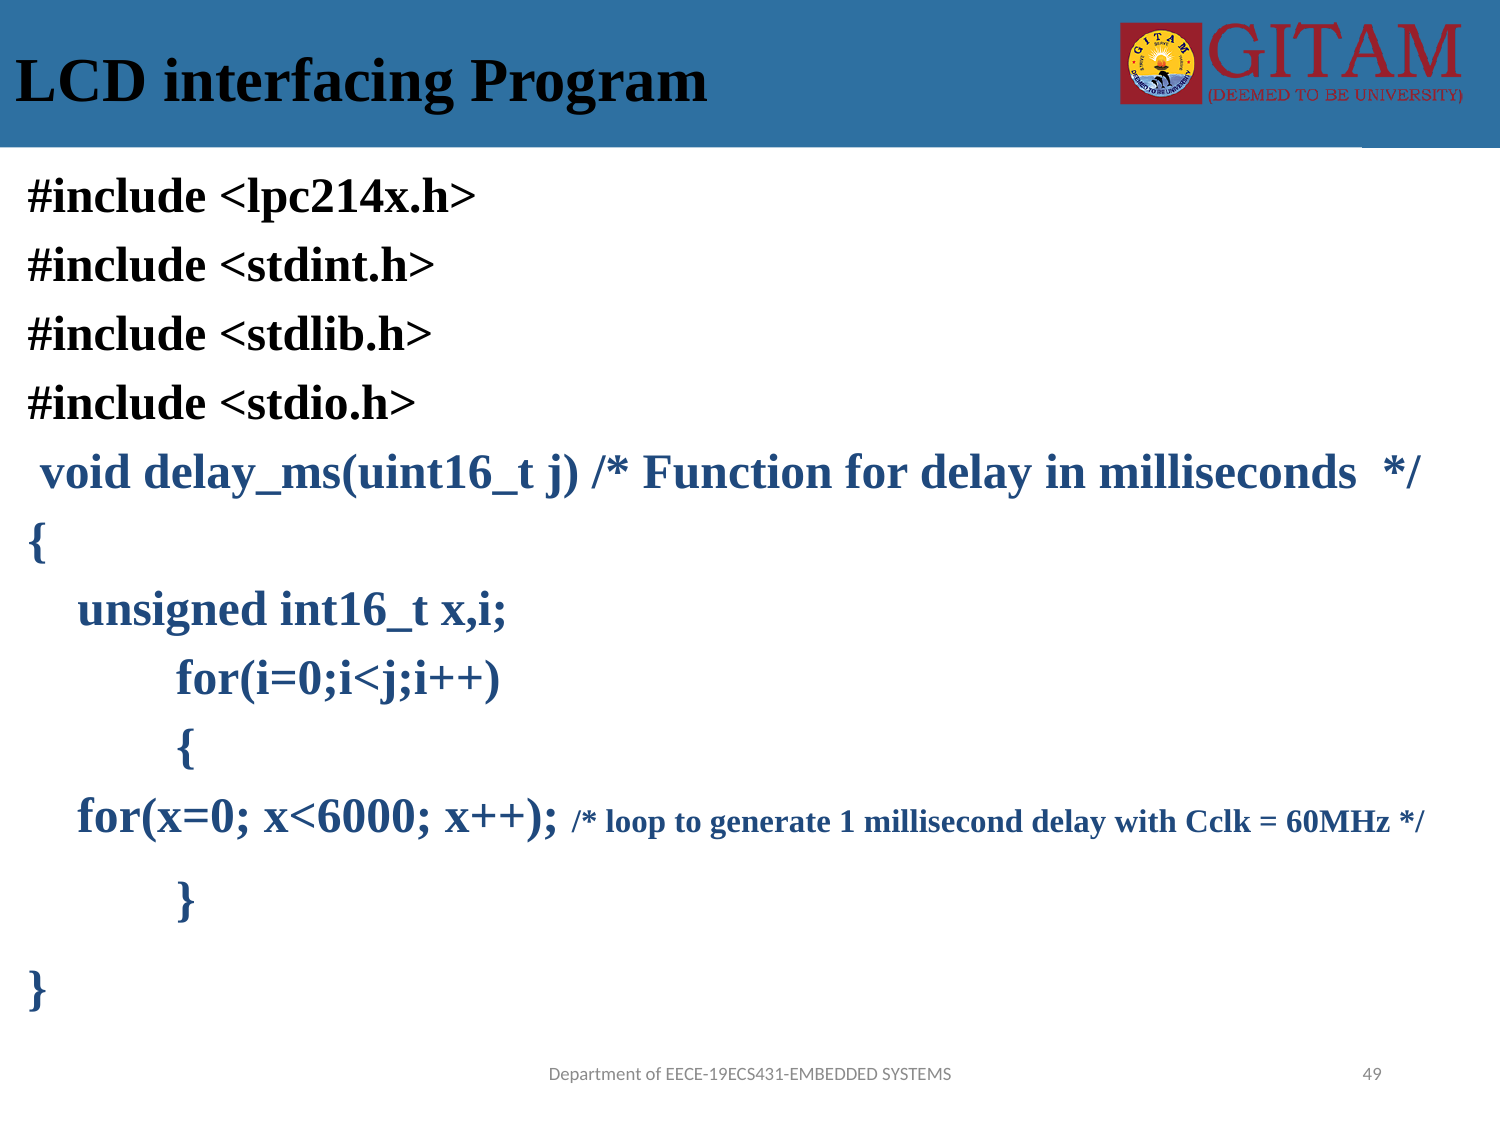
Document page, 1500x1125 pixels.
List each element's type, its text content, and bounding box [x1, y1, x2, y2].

list #include <lpc214x.h> #include <stdint.h> #include <stdlib.h> #include <stdio.h> void delay_ms(uint16_t j) /* Function for delay in milliseconds */ { unsigned int16_t x,i; for(i=0;i<j;i++) { for(x=0; x<6000; x++); /* loop to generate 1 millisecond delay with Cclk = 60MHz */ } } [12, 162, 1488, 1025]
footer Department of EECE-19ECS431-EMBEDDED SYSTEMS [496, 1042, 1004, 1103]
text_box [0, 0, 1500, 151]
picture [1112, 15, 1469, 117]
slide_number 49 [1059, 1042, 1397, 1103]
